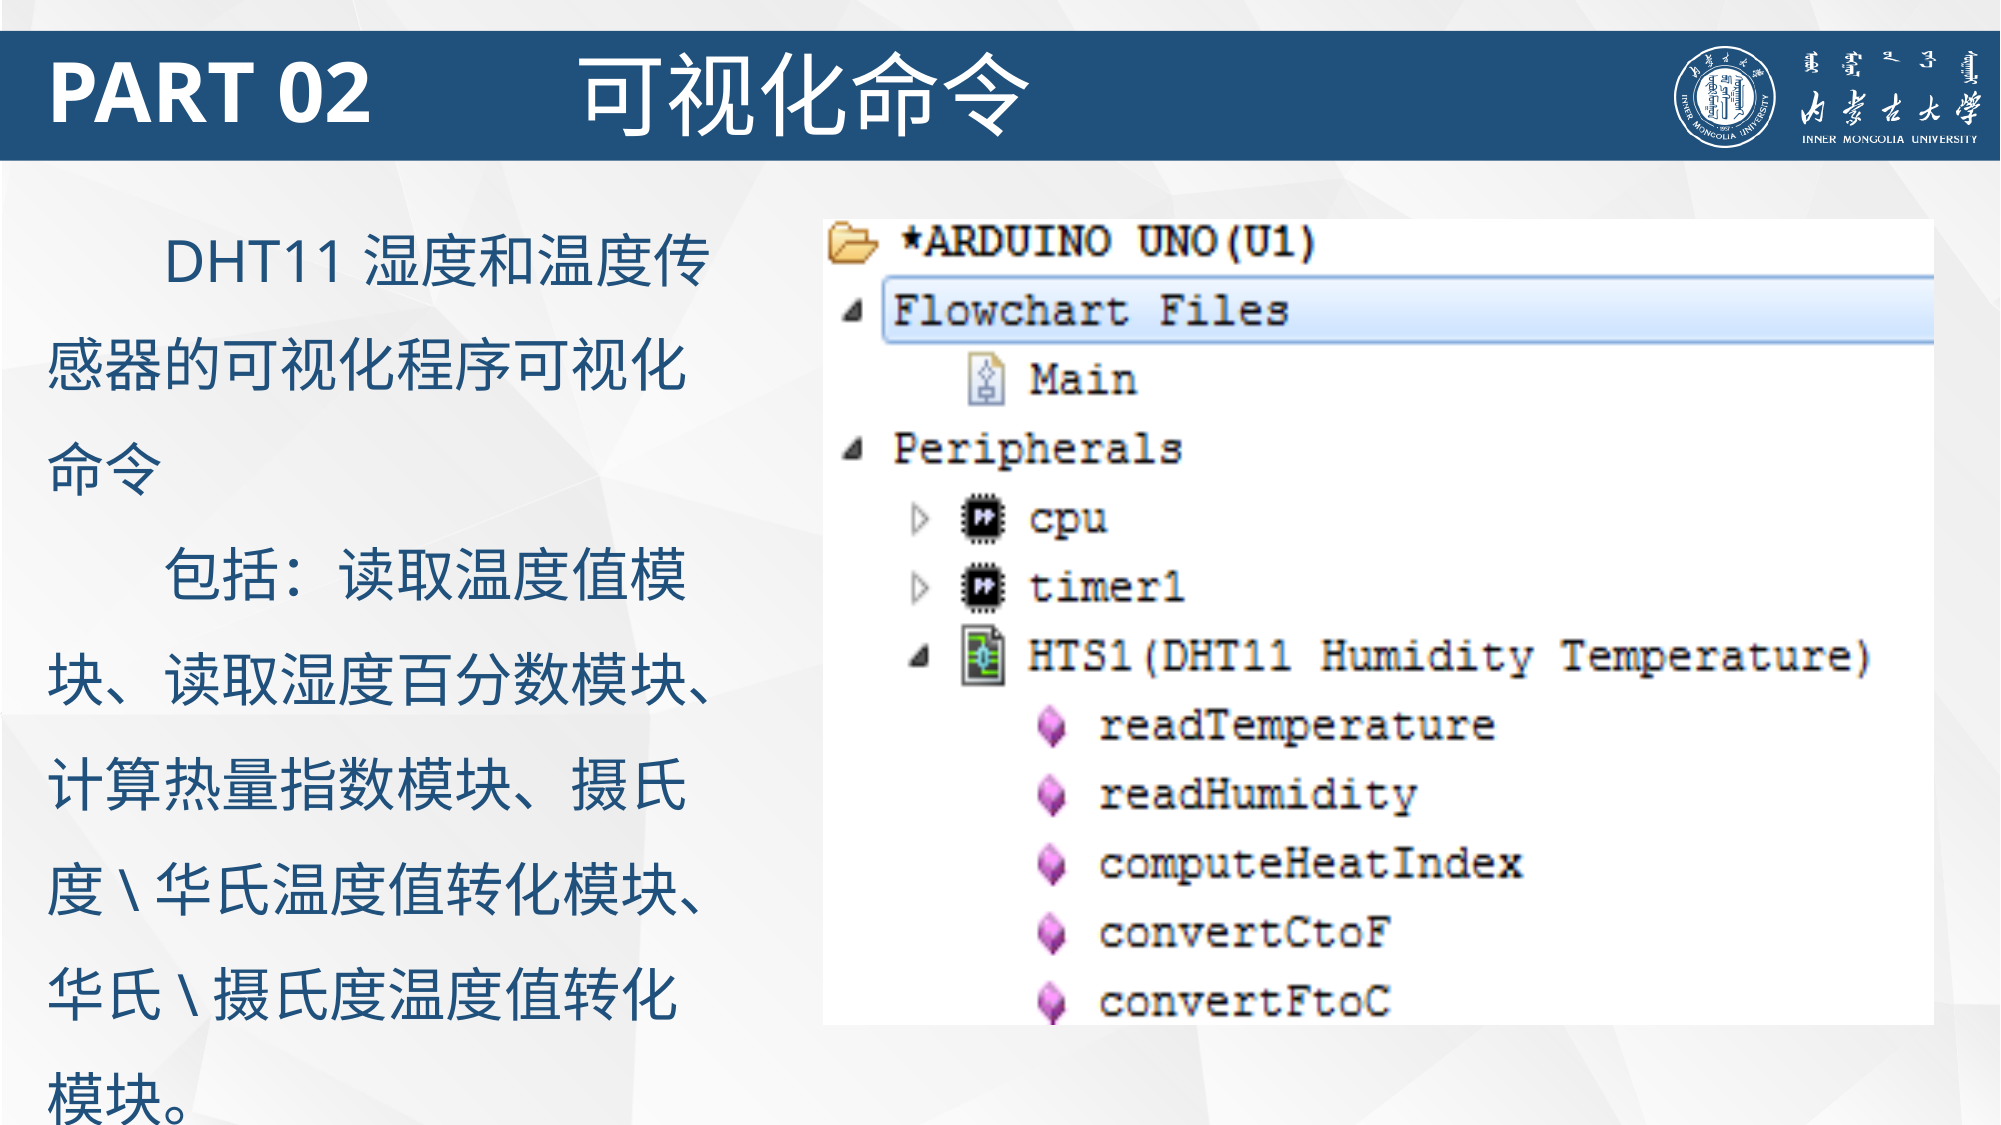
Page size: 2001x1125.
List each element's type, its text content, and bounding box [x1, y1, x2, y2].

list PART 02 [32, 42, 481, 148]
picture [1673, 46, 1986, 150]
picture [0, 0, 2001, 1125]
list 可视化命令 [559, 42, 1212, 158]
text_box DHT11湿度和温度传感器的可视化程序可视化命令 包括：读取温度值模块、读取湿度百分数模块、计算热量指数模块、摄氏度\华氏温度值转化模块、华氏\摄氏度温度值转化模块。 [31, 181, 743, 1125]
